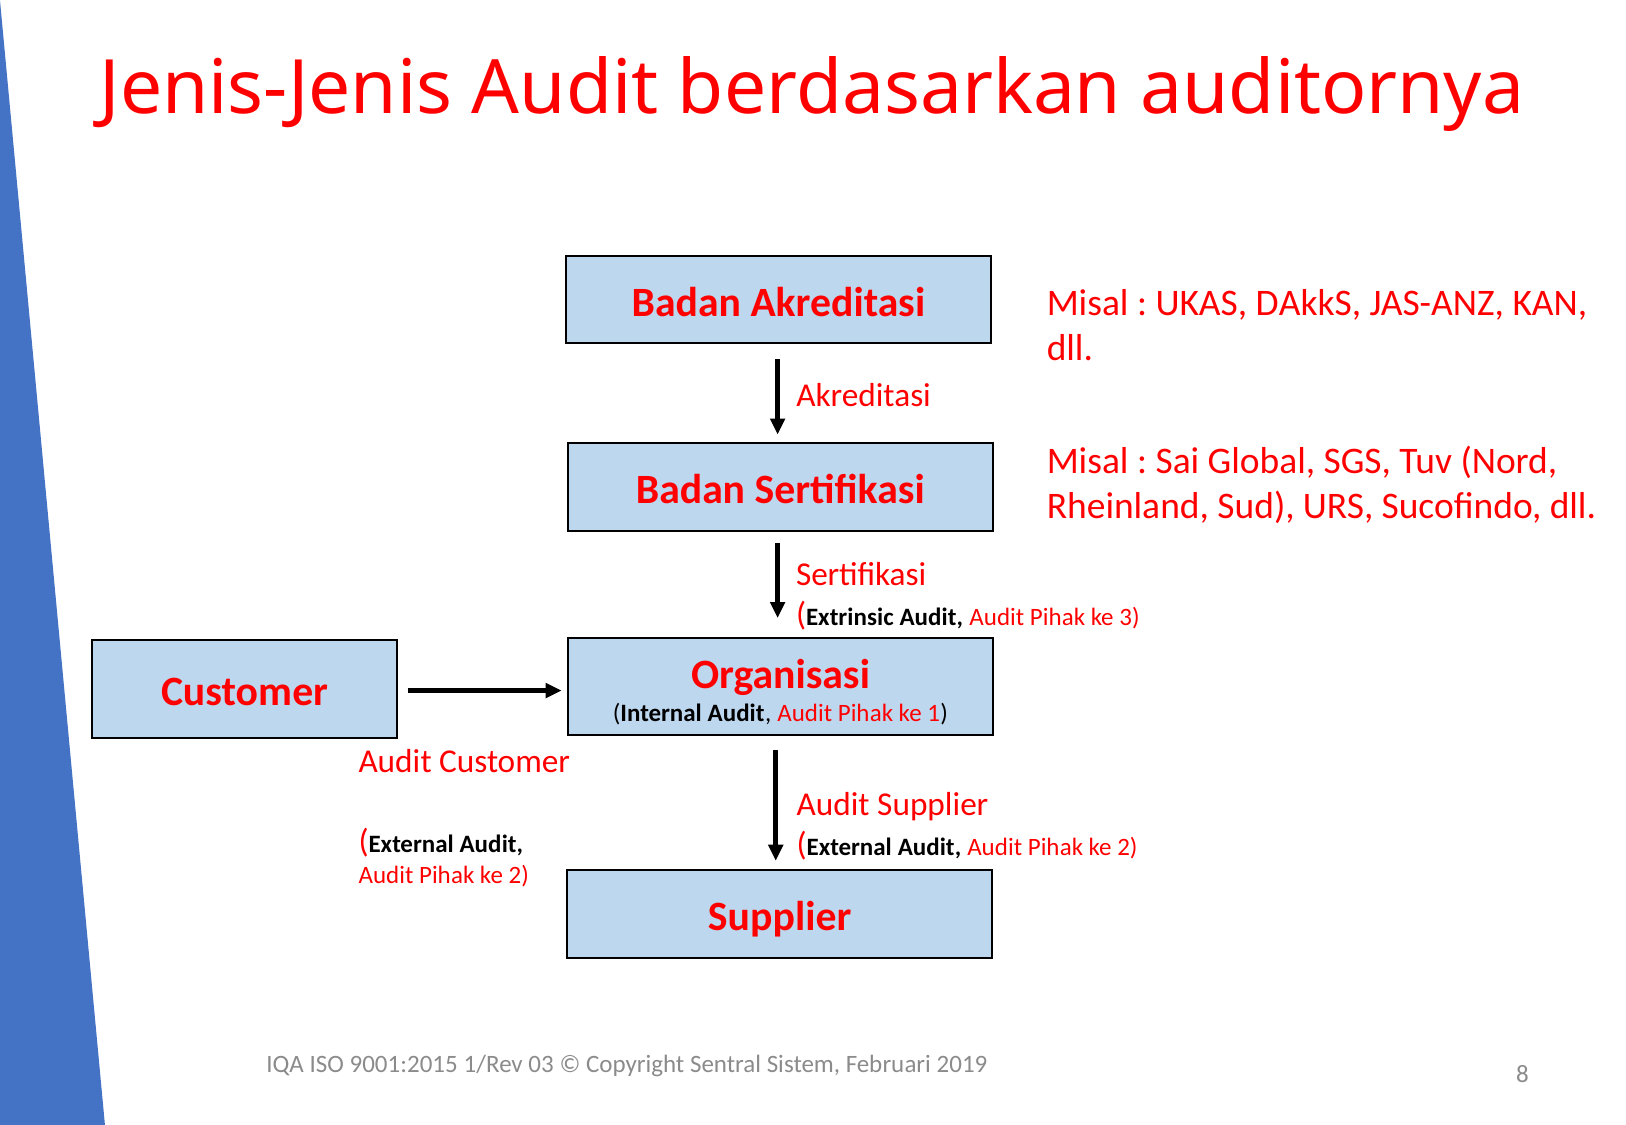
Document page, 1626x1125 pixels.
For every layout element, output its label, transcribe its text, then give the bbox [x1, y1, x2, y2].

slide_number 8 [1164, 1042, 1544, 1103]
text_box Misal : UKAS, DAkkS, JAS-ANZ, KAN, dll. [1032, 270, 1617, 376]
text_box Akreditasi [781, 365, 992, 421]
text_box Audit Supplier (External Audit, Audit Pihak ke 2) [781, 774, 1207, 869]
text_box Supplier [566, 869, 993, 959]
text_box Badan Akreditasi [565, 255, 992, 344]
footer IQA ISO 9001:2015 1/Rev 03 © Copyright Sentral Sistem, Februari 2019 [251, 1025, 1297, 1100]
text_box Sertifikasi (Extrinsic Audit, Audit Pihak ke 3) [781, 545, 1182, 640]
text_box Customer [91, 639, 398, 739]
text_box Misal : Sai Global, SGS, Tuv (Nord, Rheinland, Sud), URS, Sucofindo, dll. [1032, 428, 1625, 533]
text_box Badan Sertifikasi [567, 442, 994, 532]
text_box Audit Customer (External Audit, Audit Pihak ke 2) [343, 731, 594, 896]
title Jenis-Jenis Audit berdasarkan auditornya [2, 0, 1625, 178]
text_box [0, 0, 106, 1125]
text_box Organisasi (Internal Audit, Audit Pihak ke 1) [567, 637, 994, 736]
